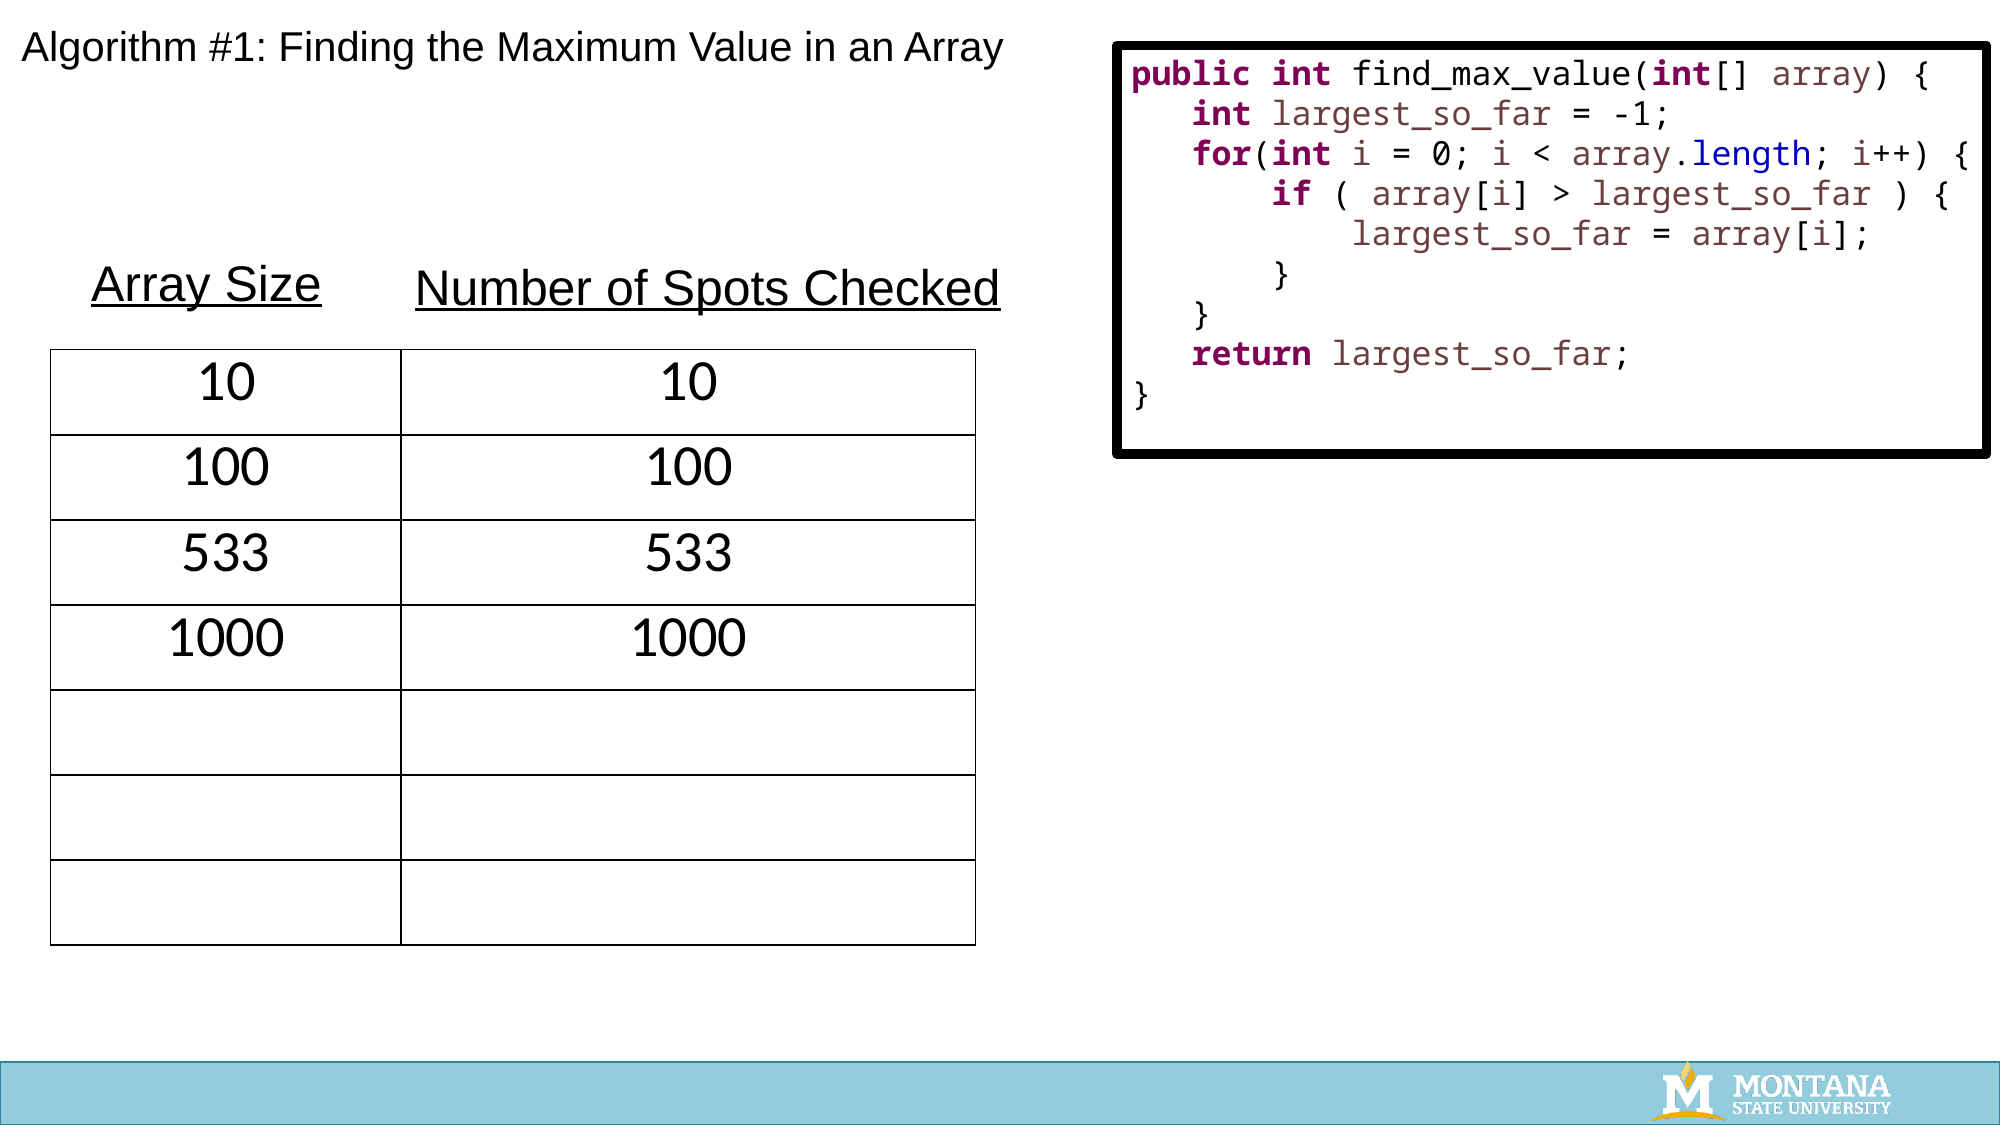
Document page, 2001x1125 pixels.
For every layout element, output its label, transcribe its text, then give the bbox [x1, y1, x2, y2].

table_cell [51, 691, 400, 774]
table_header 10 [51, 350, 400, 434]
table_cell 1000 [51, 606, 400, 689]
table_cell [402, 691, 975, 774]
table_cell 100 [51, 436, 400, 519]
table_cell [51, 861, 400, 944]
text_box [1892, 1060, 2000, 1125]
text_box public int find_max_value(int[] array) { int largest_so_far = -1; for(int i = 0; i < array.length; i++) { if ( array[i] > largest_so_far ) { largest_so_far = array[i]; } } return largest_so_far; } [1116, 45, 1987, 455]
table_cell 533 [402, 521, 975, 604]
picture [1649, 1060, 1892, 1122]
table_cell 533 [51, 521, 400, 604]
table_cell [402, 776, 975, 859]
text_box Array Size [76, 243, 337, 319]
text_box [0, 1060, 1647, 1125]
table_cell 1000 [402, 606, 975, 689]
table_cell 100 [402, 436, 975, 519]
table_cell [51, 776, 400, 859]
text_box Algorithm #1: Finding the Maximum Value in an Array [6, 12, 1020, 78]
table_header 10 [402, 350, 975, 434]
table_cell [402, 861, 975, 944]
text_box Number of Spots Checked [399, 247, 1037, 323]
